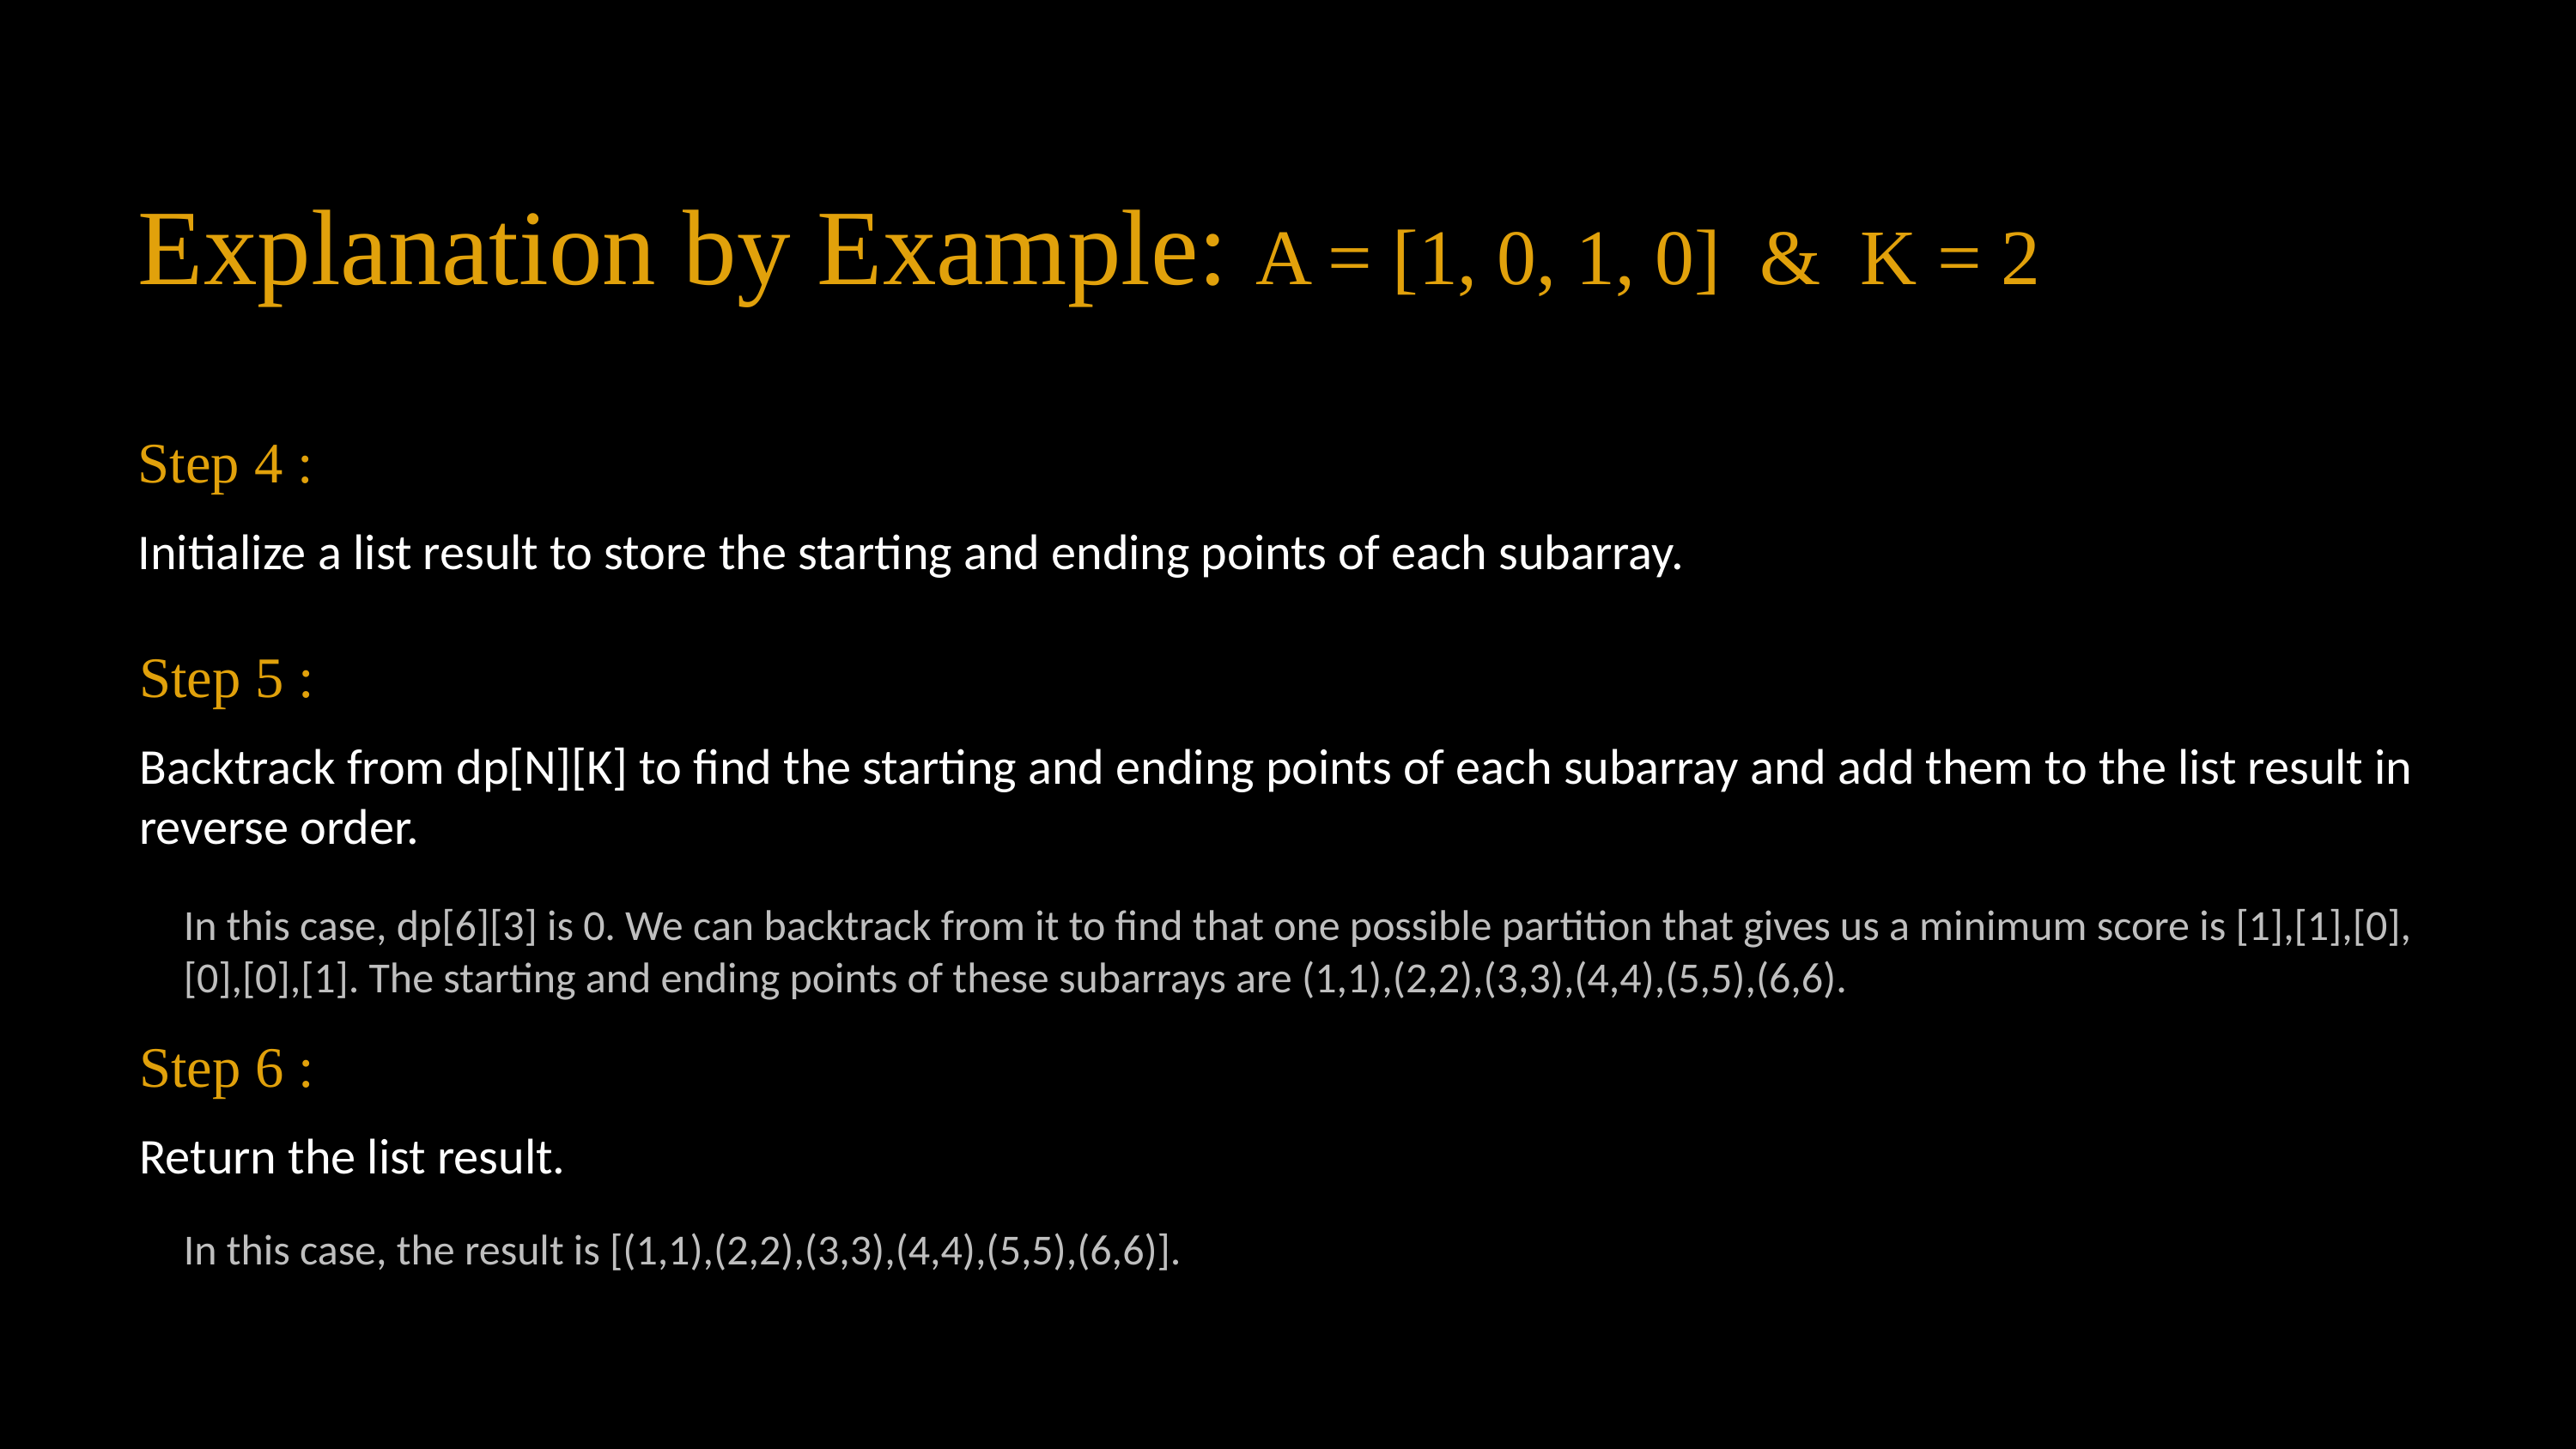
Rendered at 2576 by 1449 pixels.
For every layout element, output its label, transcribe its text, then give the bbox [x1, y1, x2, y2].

text_box Explanation by Example: A = [1, 0, 1, 0] & K = 2 [137, 168, 2411, 306]
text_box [137, 424, 2555, 579]
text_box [139, 638, 2556, 1000]
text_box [139, 1028, 2556, 1272]
